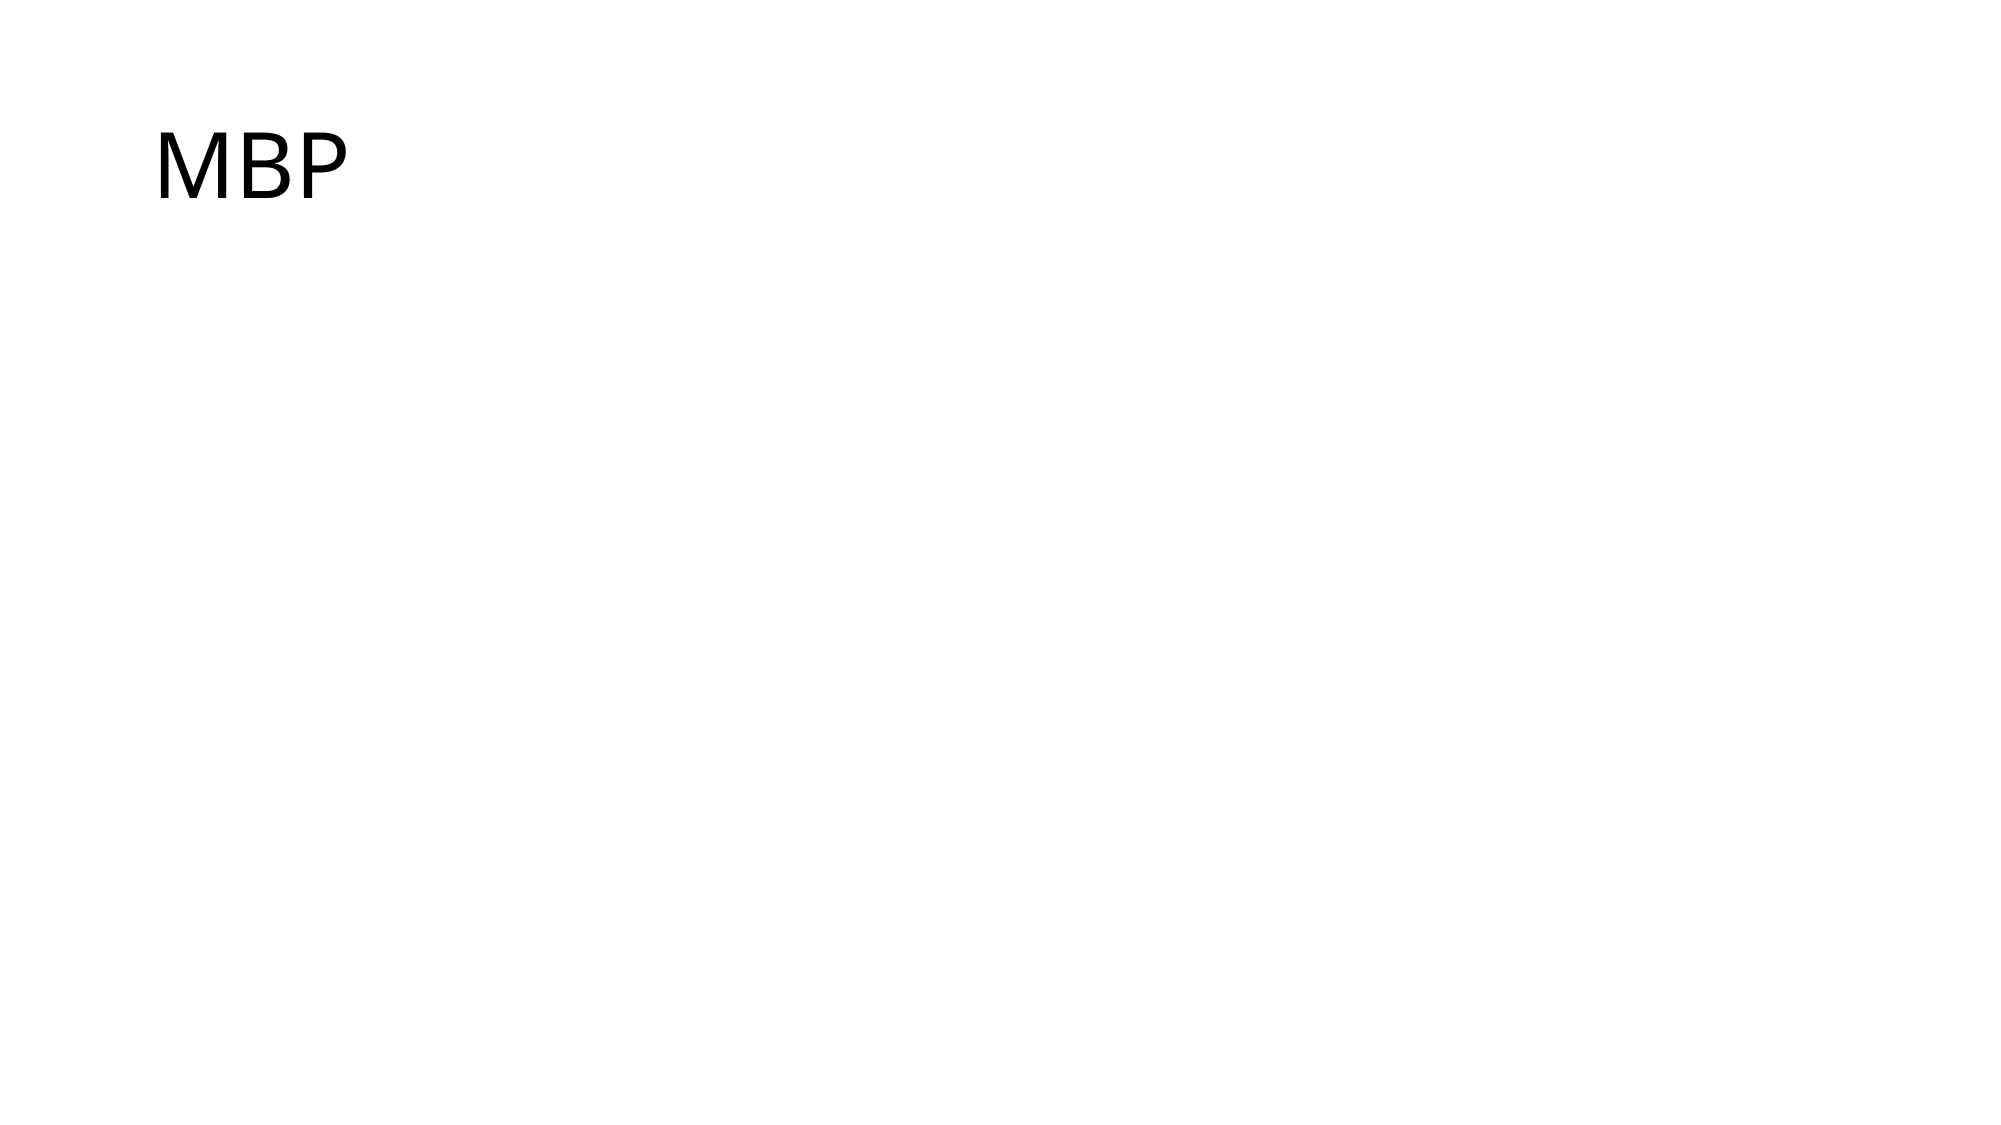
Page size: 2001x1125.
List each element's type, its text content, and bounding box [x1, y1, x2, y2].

title MBP [137, 59, 1863, 278]
